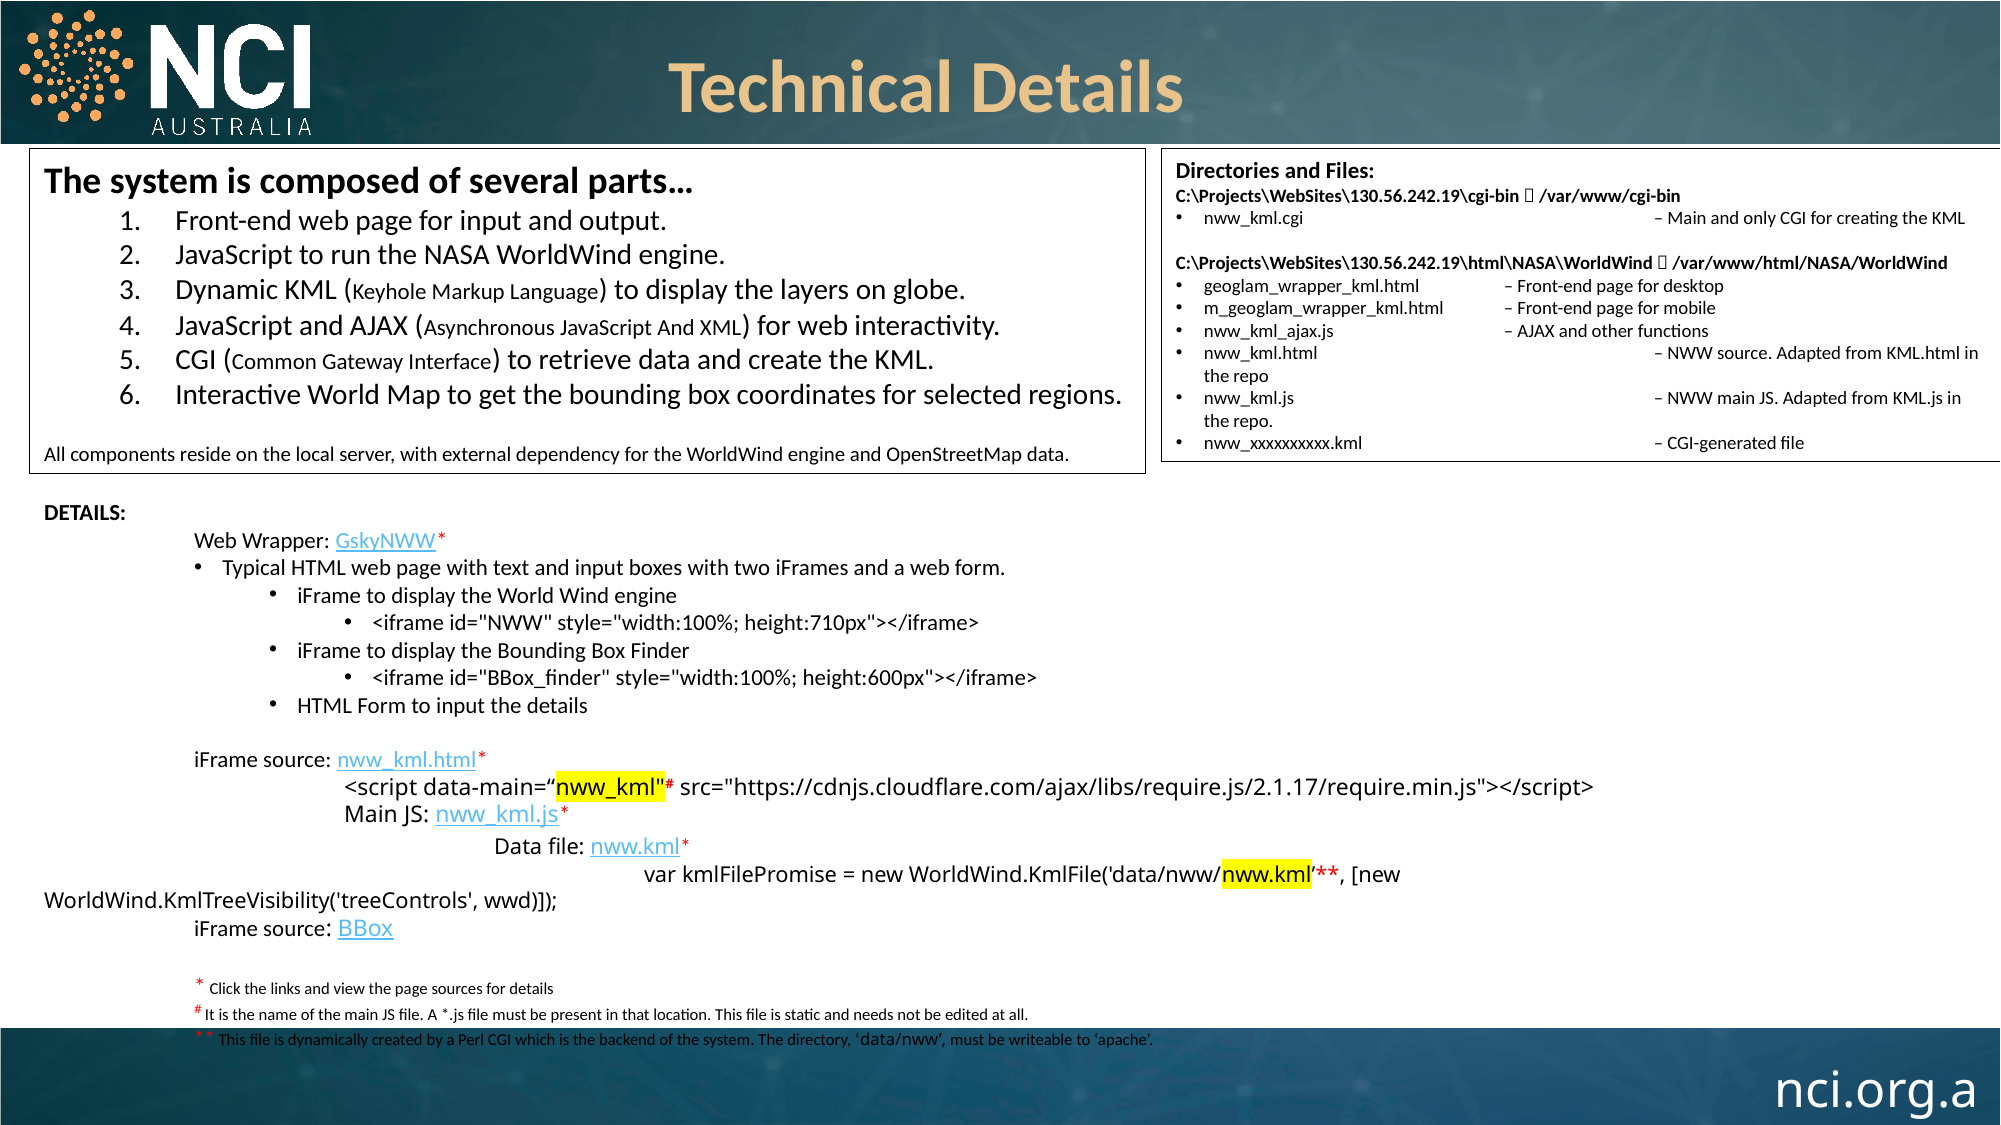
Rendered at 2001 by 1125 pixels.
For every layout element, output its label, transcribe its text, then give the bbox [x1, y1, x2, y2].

text_box Technical Details [334, 29, 1519, 135]
picture [2, 1028, 2000, 1125]
text_box DETAILS: Web Wrapper: GskyNWW* Typical HTML web page with text and input boxes with two iFrames and a web form. iFrame to display the World Wind engine <iframe id="NWW" style="width:100%; height:710px"></iframe> iFrame to display the Bounding Box Finder <iframe id="BBox_finder" style="width:100%; height:600px"></iframe> HTML Form to input the details iFrame source: nww_kml.html* <script data-main=“nww_kml"# src="https://cdnjs.cloudflare.com/ajax/libs/require.js/2.1.17/require.min.js"></script> Main JS: nww_kml.js* Data file: nww.kml* var kmlFilePromise = new WorldWind.KmlFile('data/nww/nww.kml’**, [new WorldWind.KmlTreeVisibility('treeControls', wwd)]); iFrame source: BBox * Click the links and view the page sources for details # It is the name of the main JS file. A *.js file must be present in that location. This file is static and needs not be edited at all. ** This file is dynamically created by a Perl CGI which is the backend of the system. The directory, ‘data/nww’, must be writeable to ‘apache’. [29, 490, 1687, 1057]
text_box Directories and Files: C:\Projects\WebSites\130.56.242.19\cgi-bin  /var/www/cgi-bin nww_kml.cgi – Main and only CGI for creating the KML C:\Projects\WebSites\130.56.242.19\html\NASA\WorldWind  /var/www/html/NASA/WorldWind geoglam_wrapper_kml.html – Front-end page for desktop m_geoglam_wrapper_kml.html – Front-end page for mobile nww_kml_ajax.js – AJAX and other functions nww_kml.html – NWW source. Adapted from KML.html in the repo nww_kml.js – NWW main JS. Adapted from KML.js in the repo. nww_xxxxxxxxxx.kml – CGI-generated file [1161, 148, 2000, 461]
text_box The system is composed of several parts… Front-end web page for input and output. JavaScript to run the NASA WorldWind engine. Dynamic KML (Keyhole Markup Language) to display the layers on globe. JavaScript and AJAX (Asynchronous JavaScript And XML) for web interactivity. CGI (Common Gateway Interface) to retrieve data and create the KML. Interactive World Map to get the bounding box coordinates for selected regions. All components reside on the local server, with external dependency for the WorldWind engine and OpenStreetMap data. [29, 148, 1146, 473]
picture [2, 2, 2000, 144]
